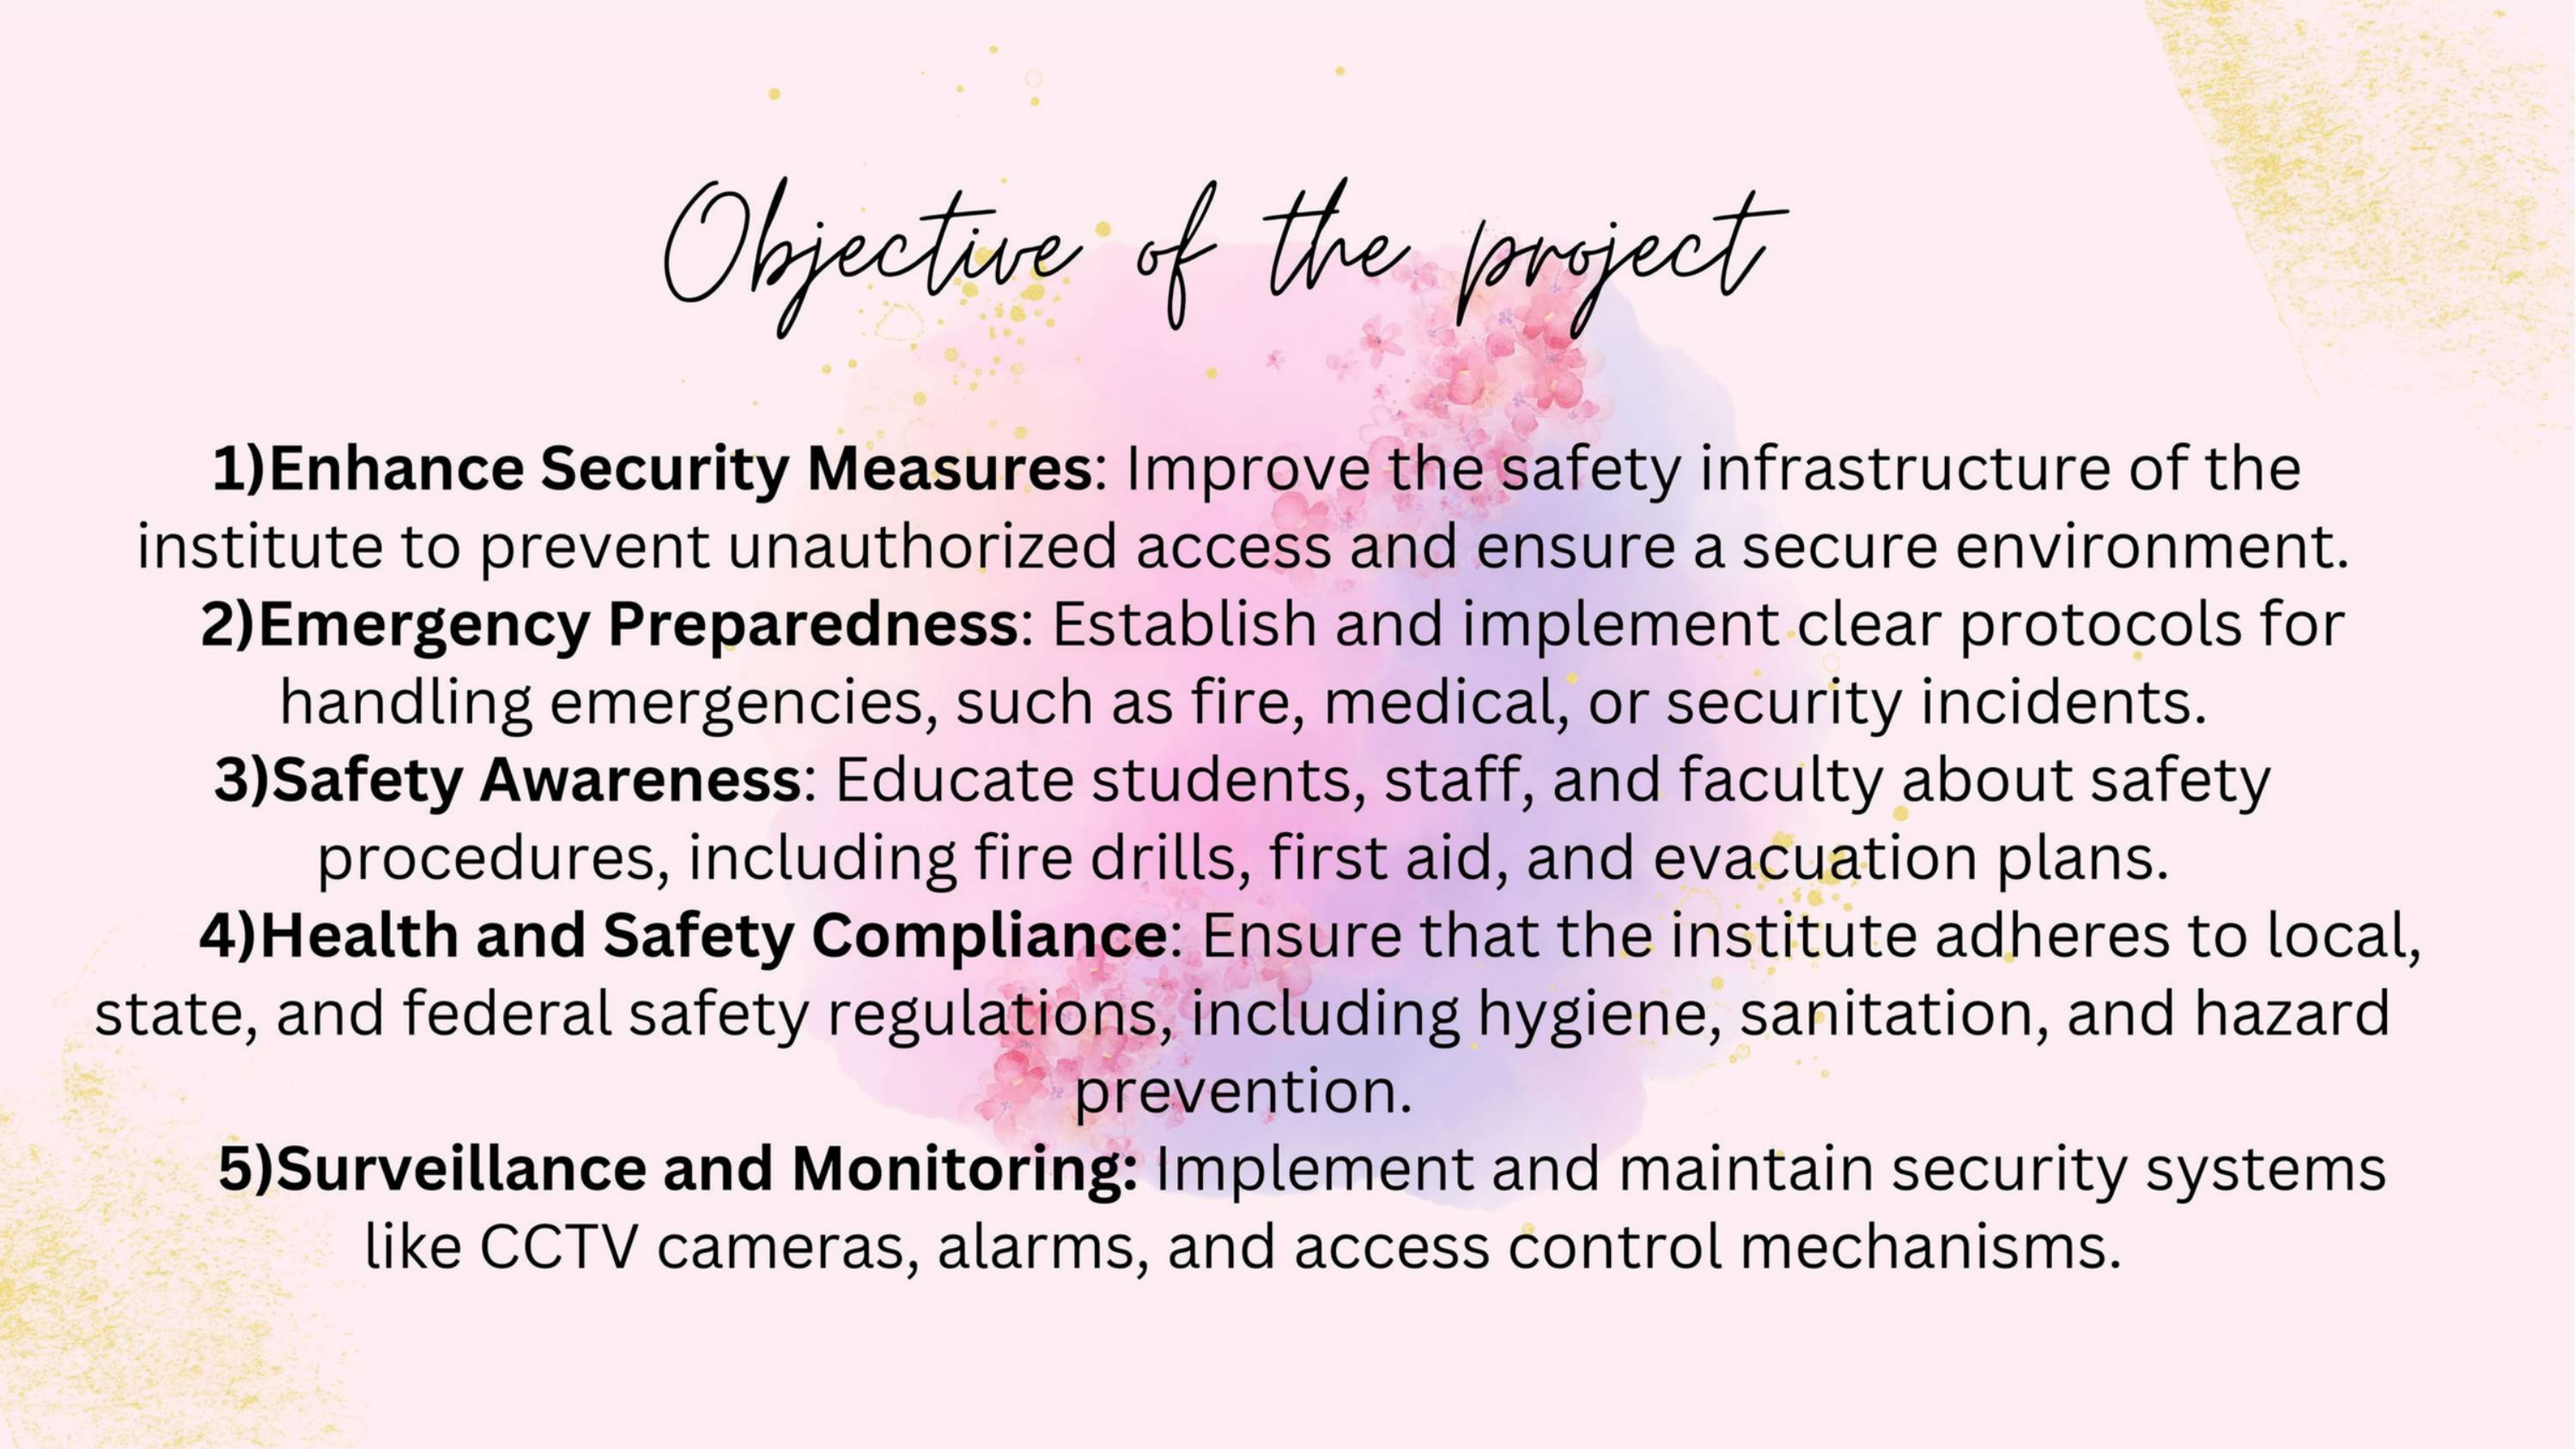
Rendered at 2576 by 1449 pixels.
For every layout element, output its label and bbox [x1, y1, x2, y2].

text_box [0, 0, 2576, 1449]
